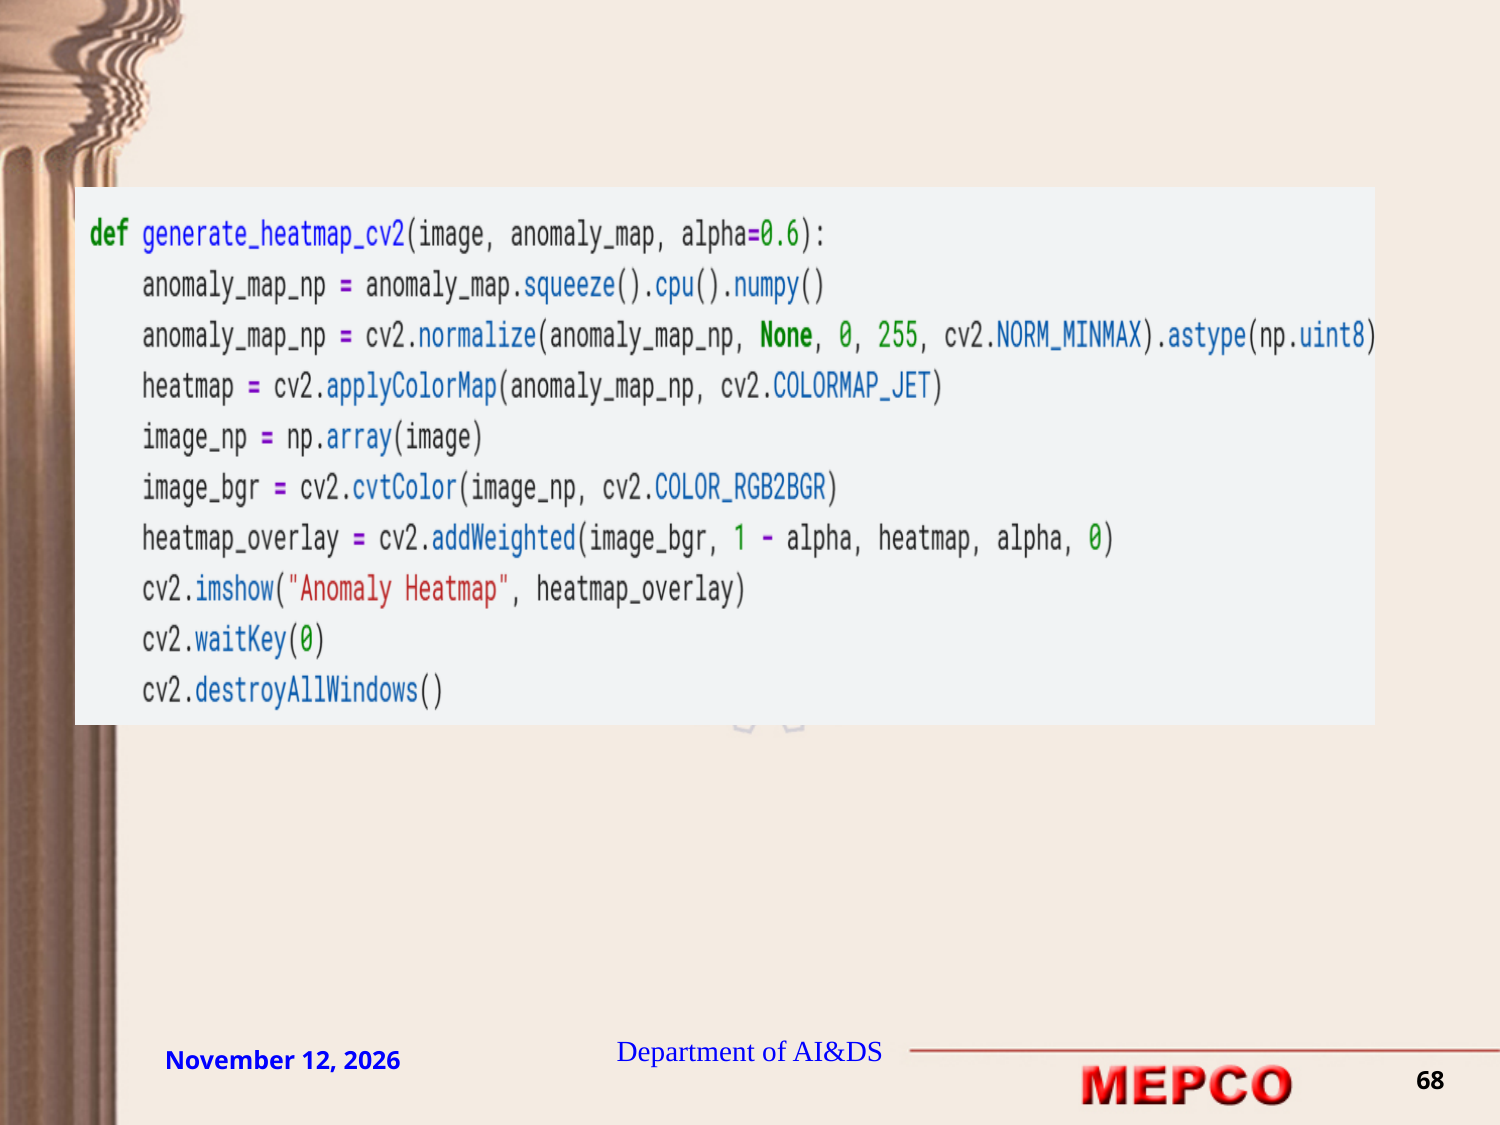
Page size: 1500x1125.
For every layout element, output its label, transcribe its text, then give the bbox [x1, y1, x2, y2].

picture [0, 0, 1500, 1125]
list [74, 187, 1376, 726]
footer Department of AI&DS [512, 1024, 988, 1101]
